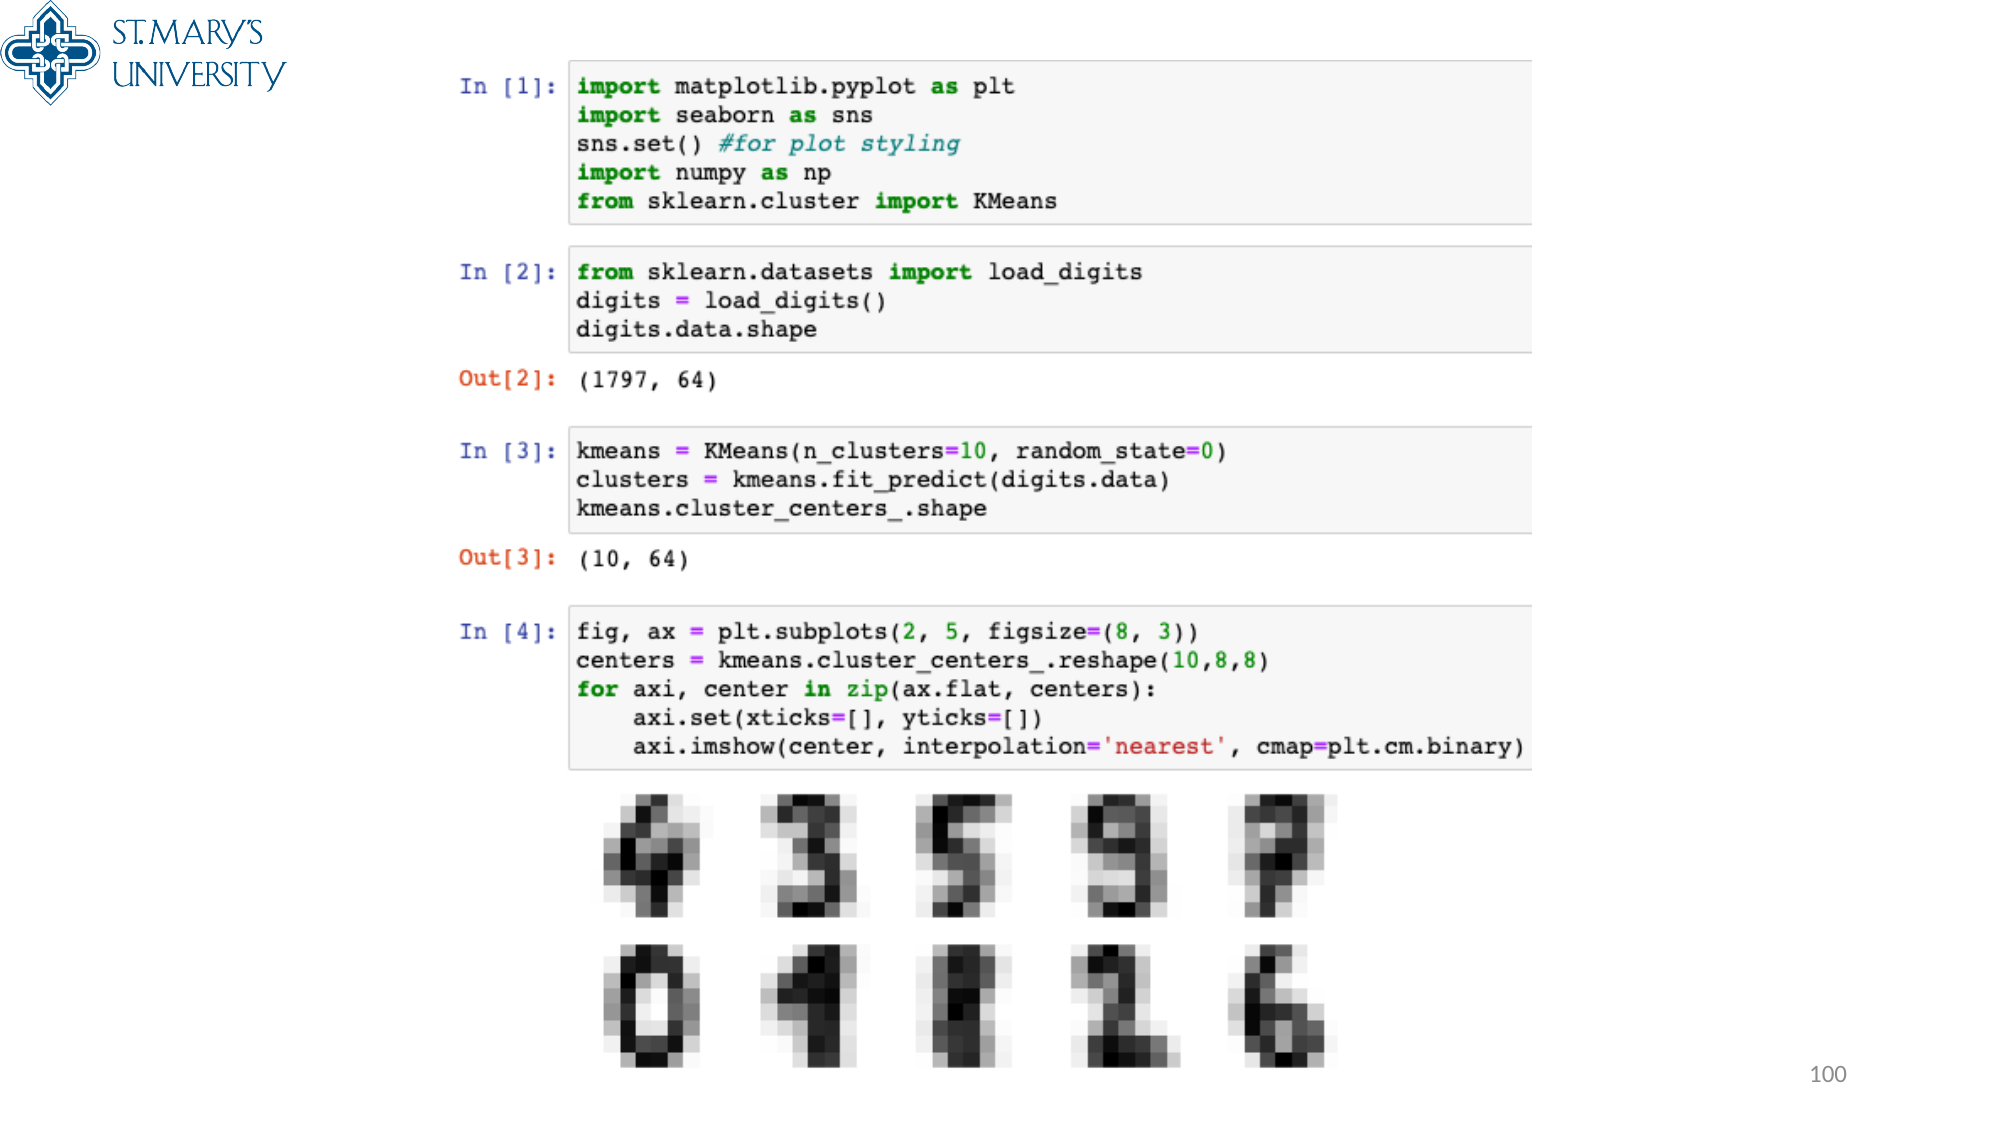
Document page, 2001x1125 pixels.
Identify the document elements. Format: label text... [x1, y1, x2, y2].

picture [0, 0, 287, 106]
slide_number 100 [1412, 1042, 1863, 1103]
picture [441, 60, 1532, 1090]
